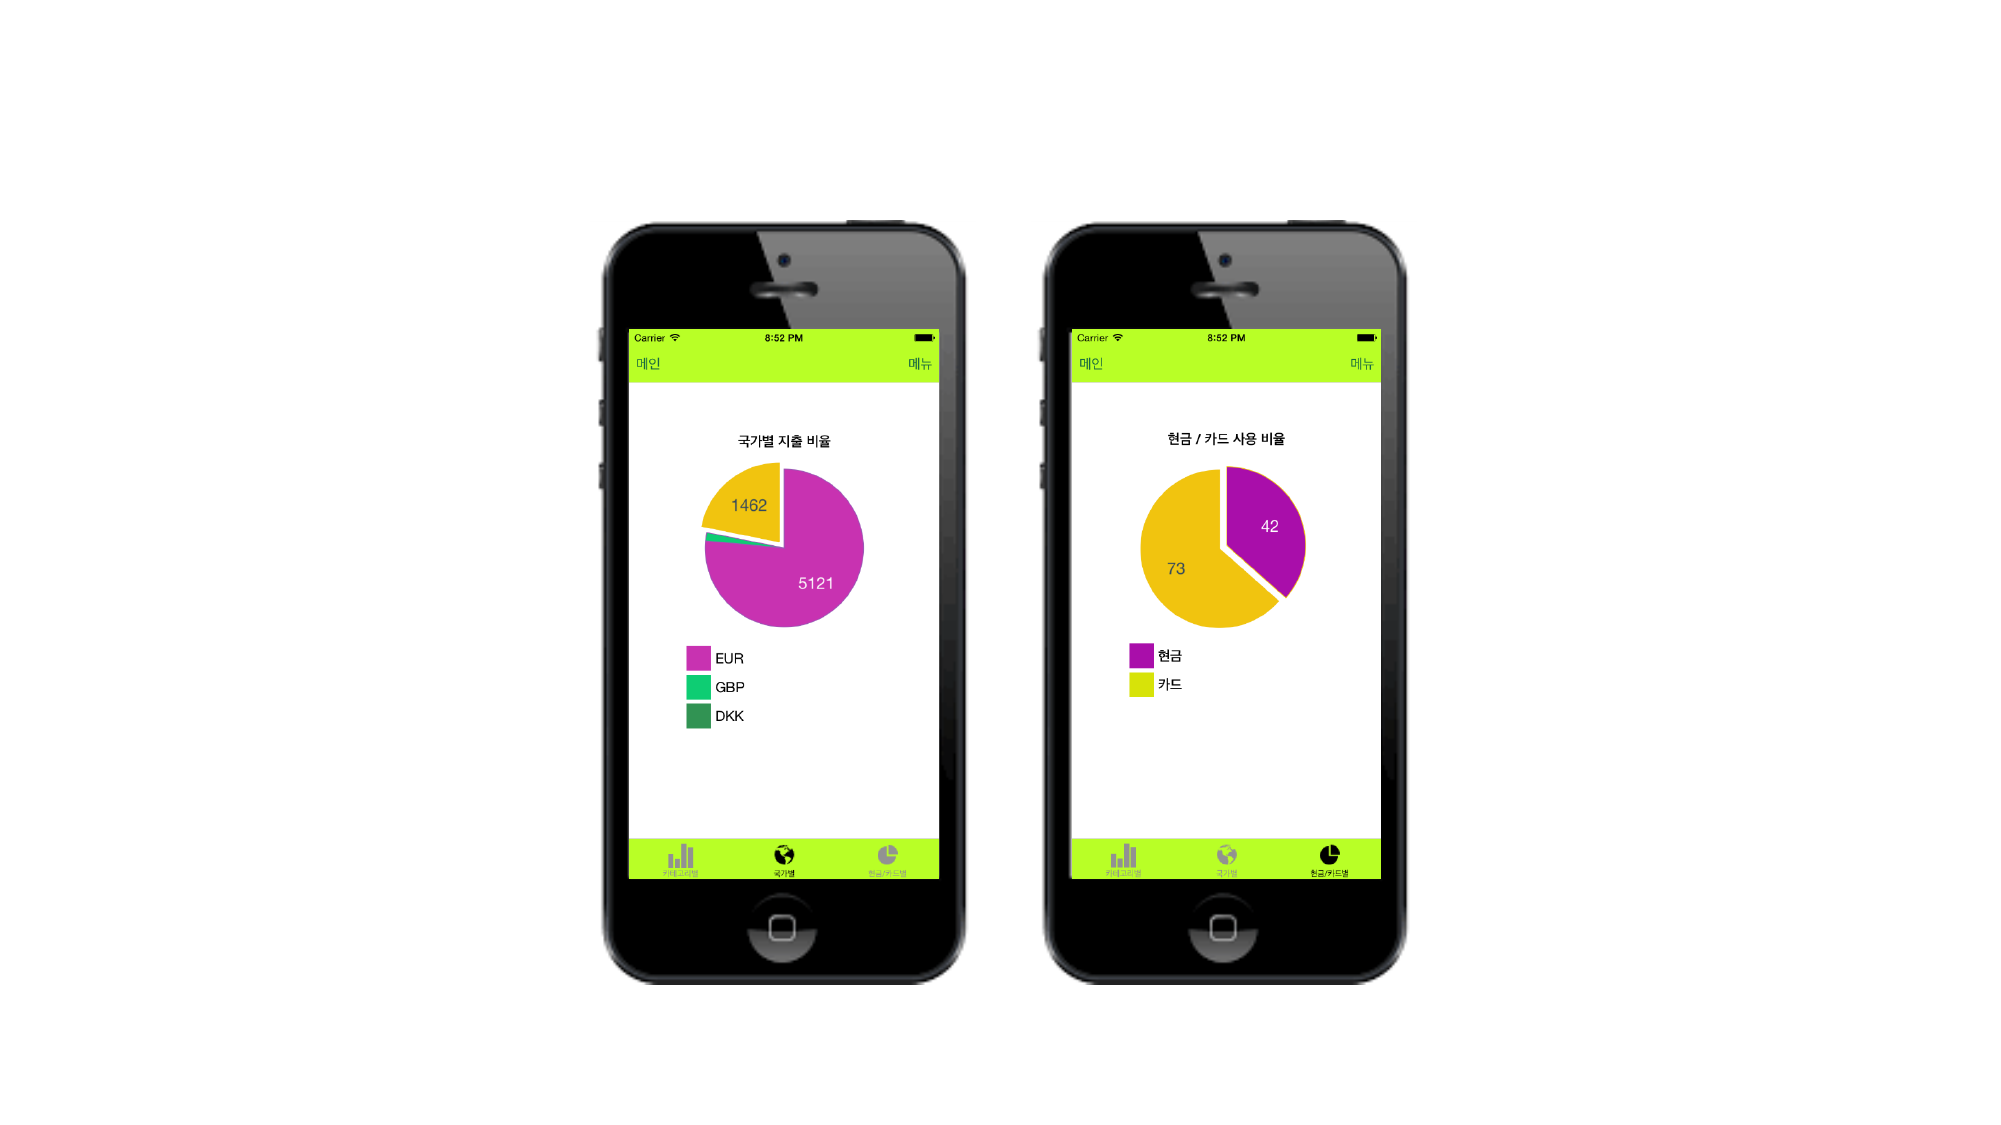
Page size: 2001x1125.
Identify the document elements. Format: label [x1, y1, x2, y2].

picture [590, 220, 976, 985]
picture [1031, 220, 1417, 985]
